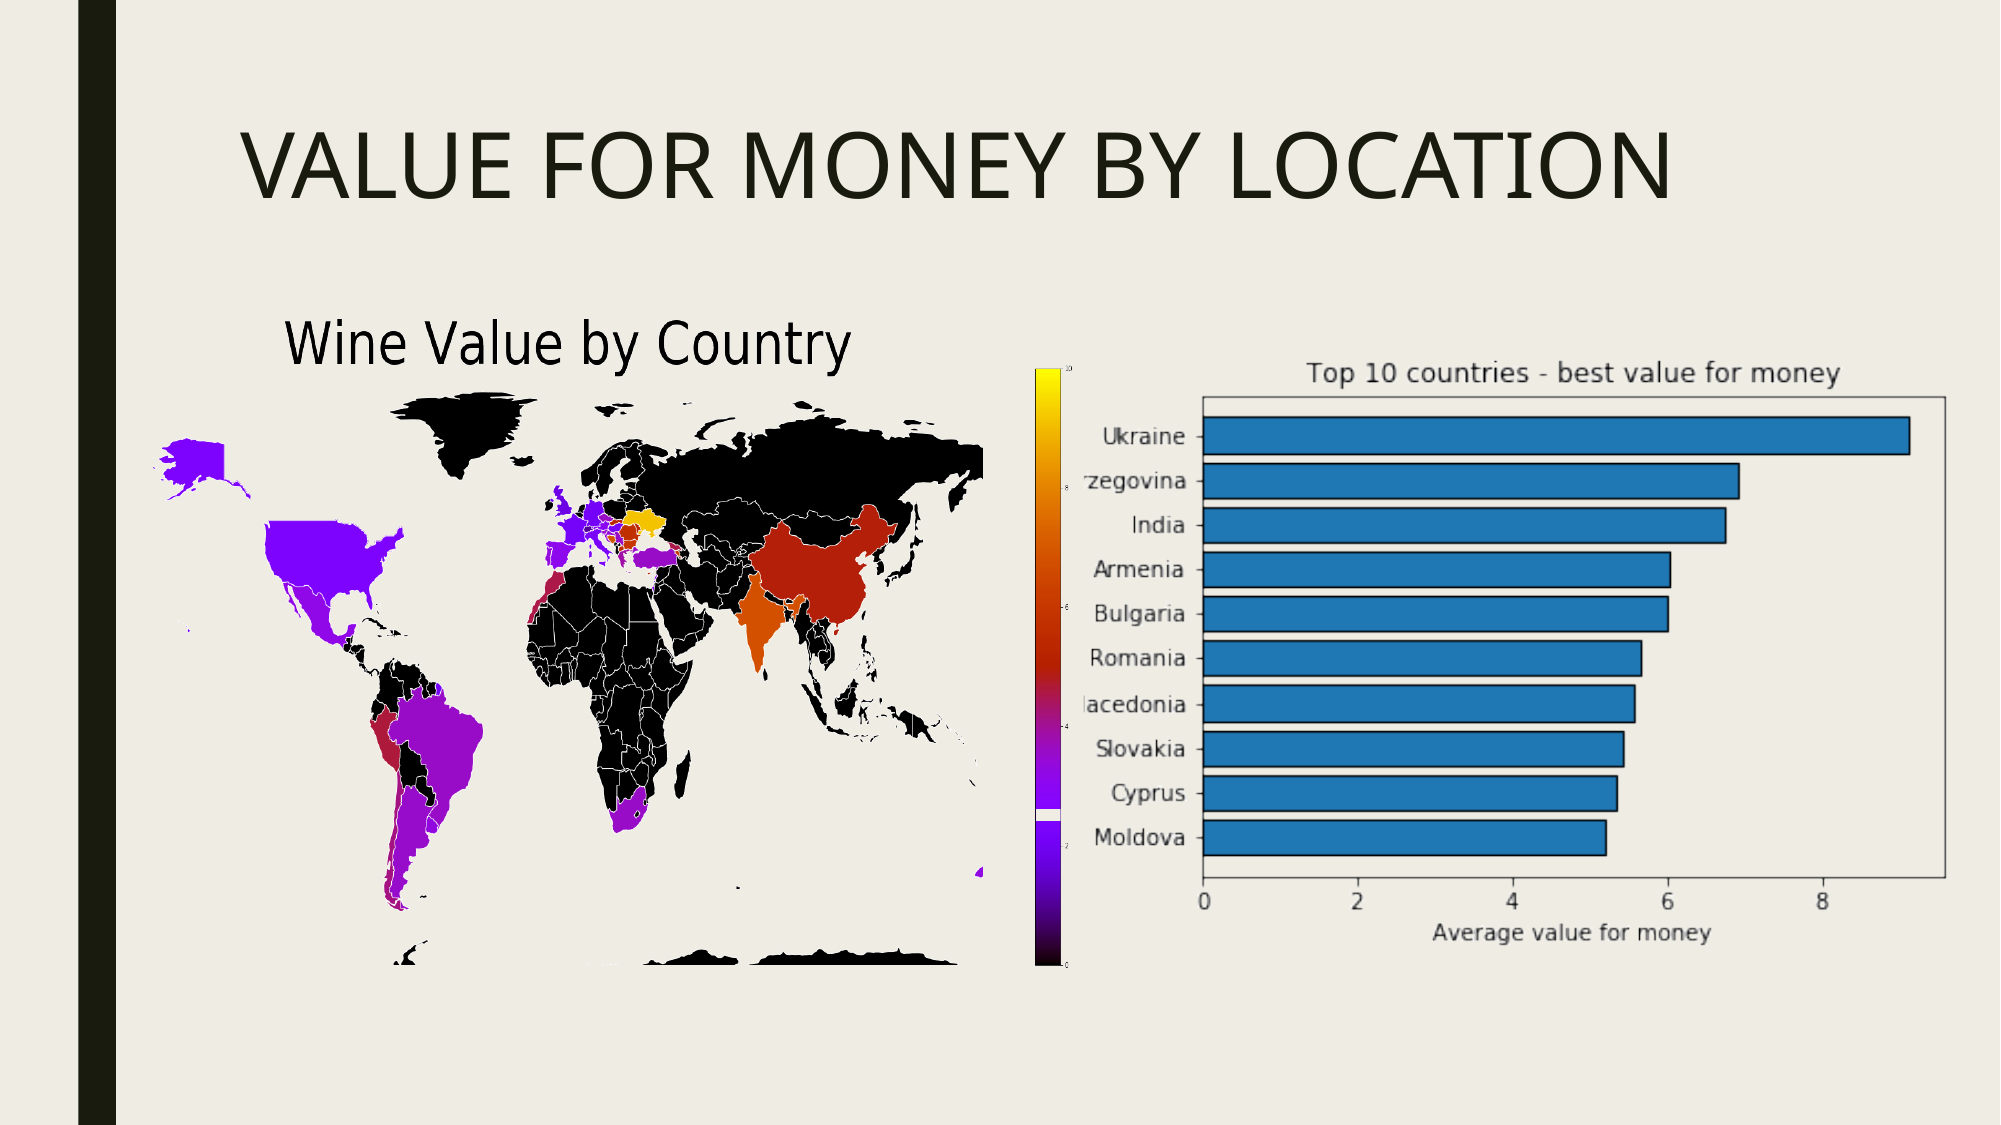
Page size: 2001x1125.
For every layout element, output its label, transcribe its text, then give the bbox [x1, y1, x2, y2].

picture [153, 297, 1077, 969]
title VALUE FOR MONEY BY LOCATION [225, 112, 1800, 357]
picture [1083, 319, 1989, 957]
